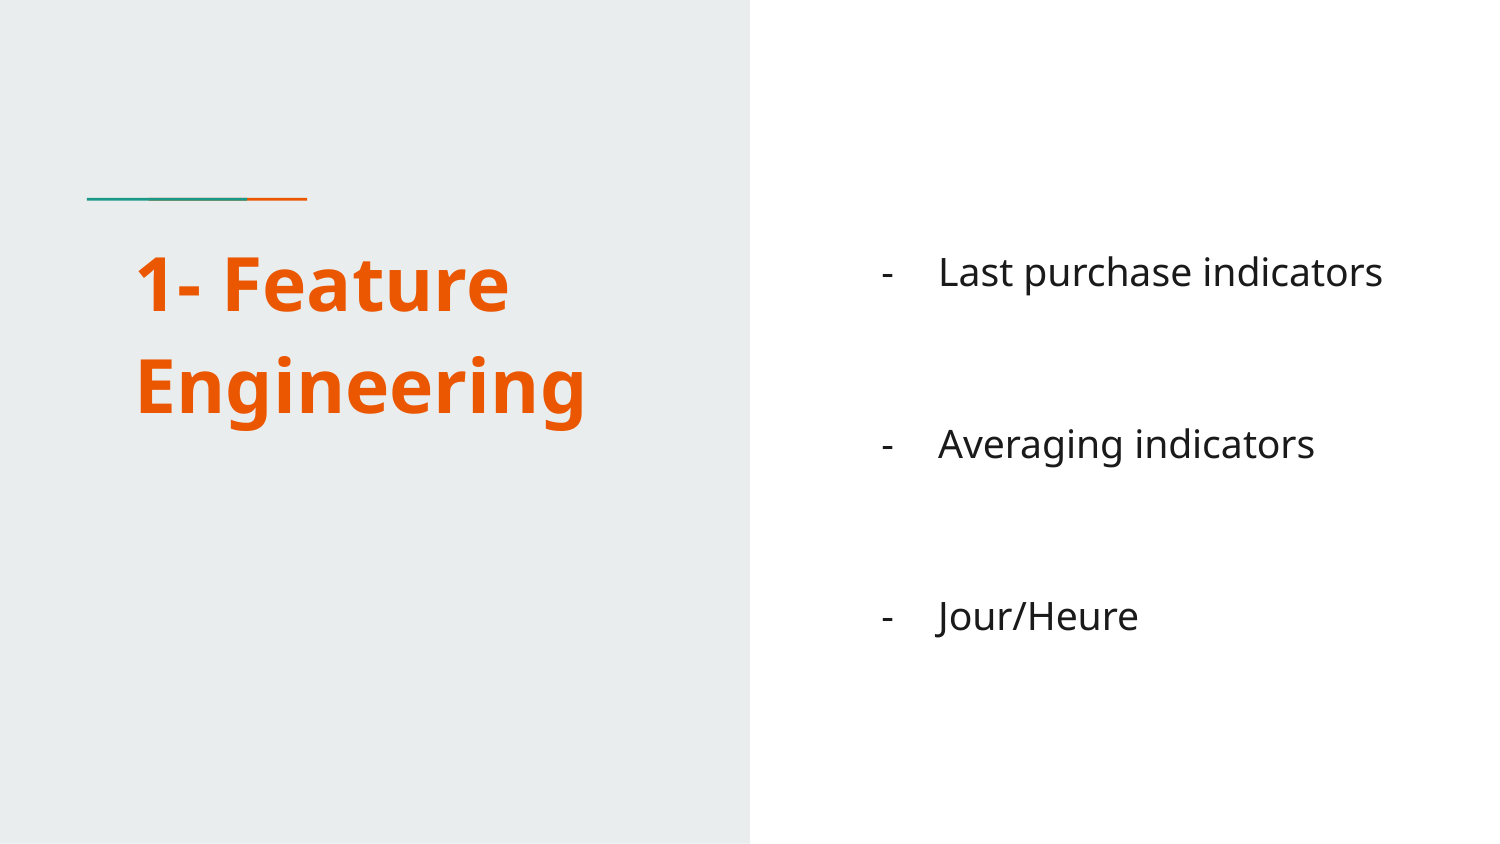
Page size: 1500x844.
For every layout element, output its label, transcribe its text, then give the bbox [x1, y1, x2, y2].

title 1- Feature Engineering [119, 216, 662, 494]
list Last purchase indicators Averaging indicators Jour/Heure [848, 221, 1403, 719]
